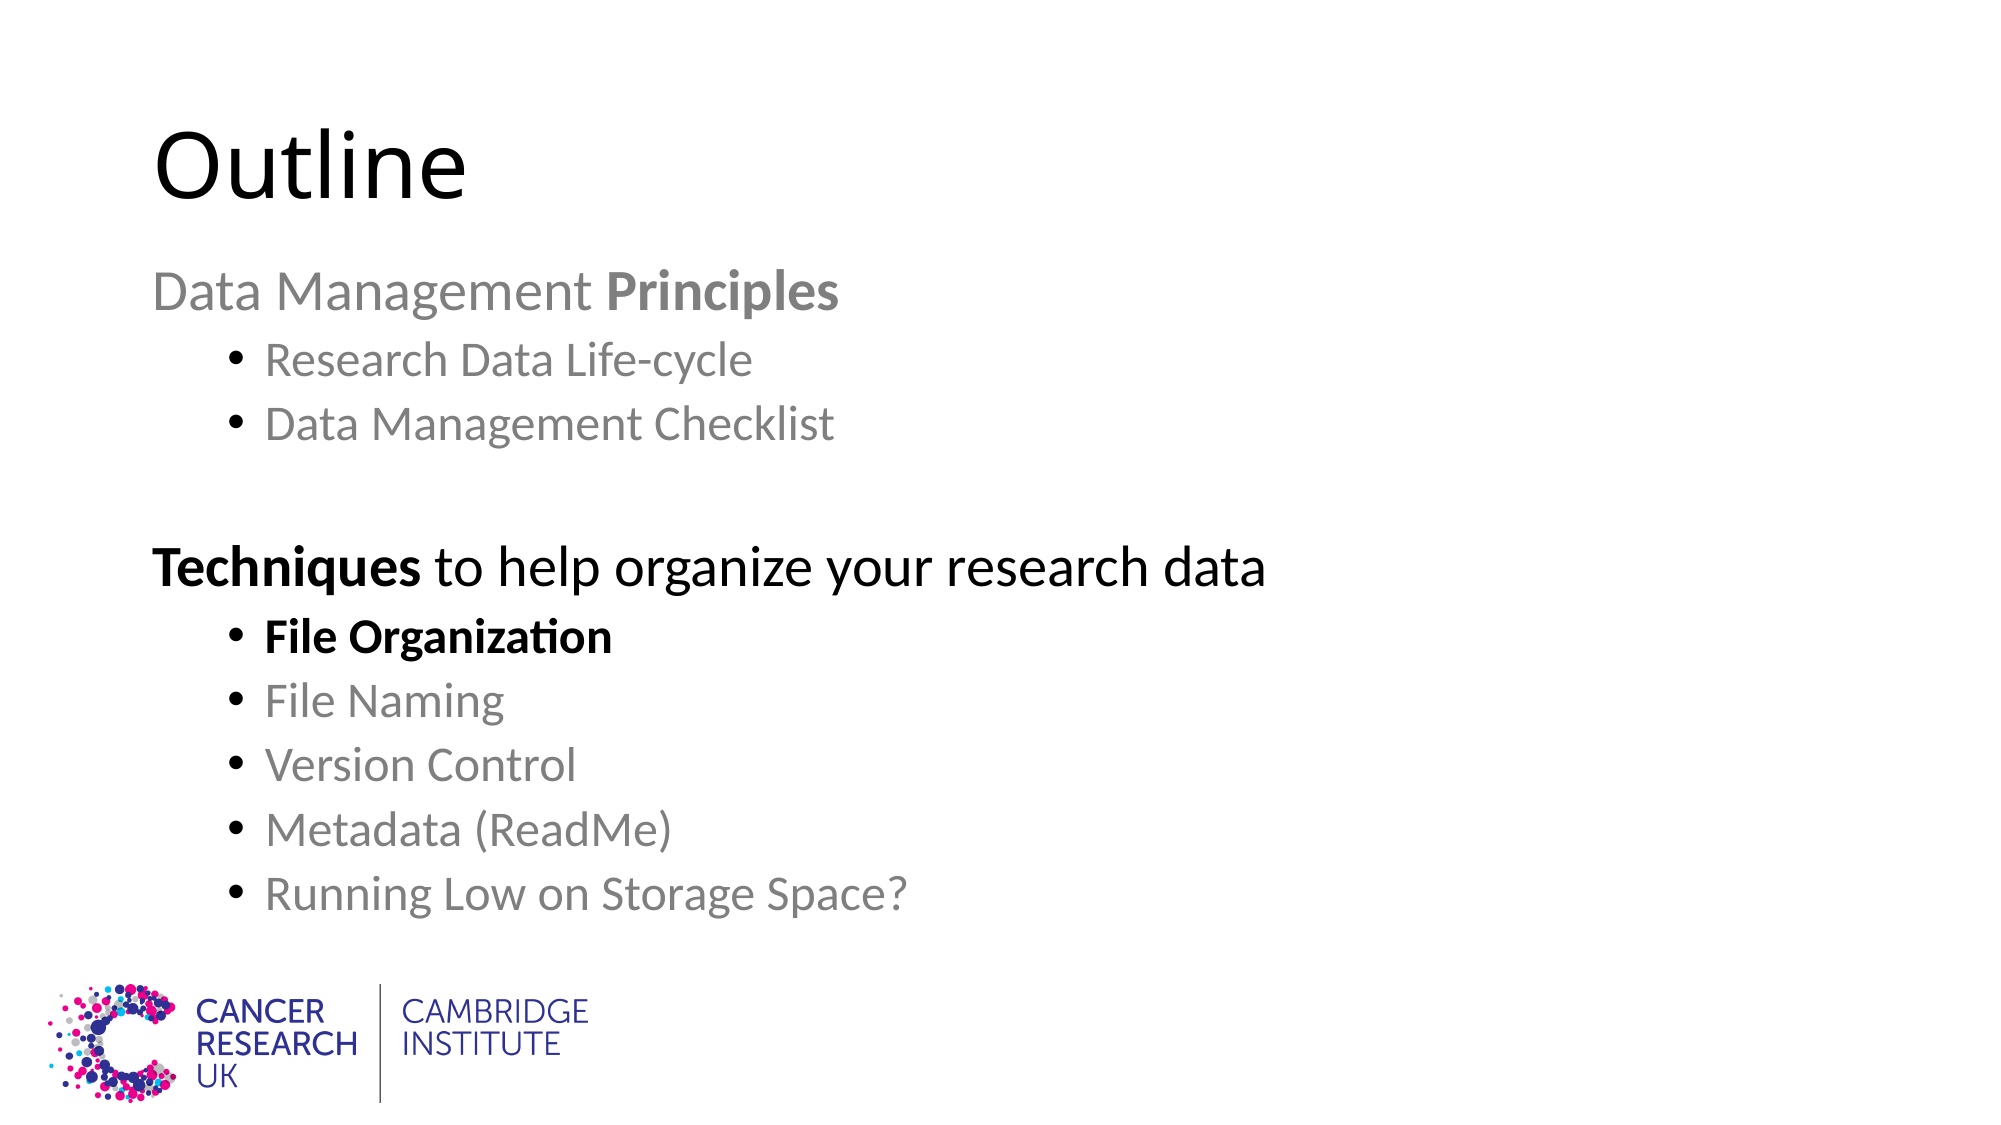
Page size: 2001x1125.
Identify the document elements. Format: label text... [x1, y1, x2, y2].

list Data Management Principles Research Data Life-cycle Data Management Checklist Techniques to help organize your research data File Organization File Naming Version Control Metadata (ReadMe) Running Low on Storage Space? [137, 252, 1863, 967]
title Outline [137, 59, 1863, 252]
picture [48, 984, 588, 1103]
